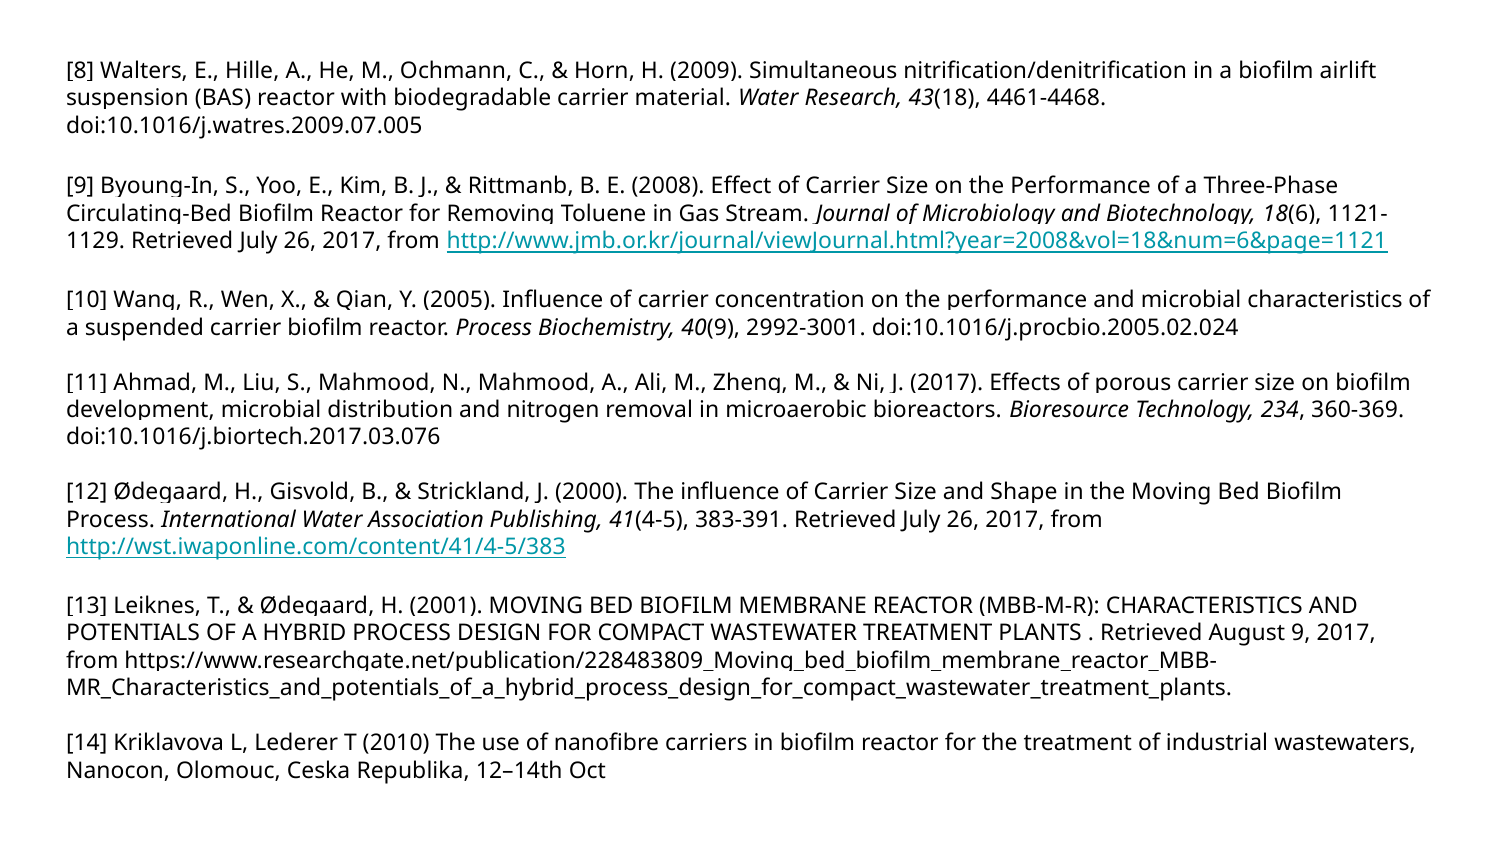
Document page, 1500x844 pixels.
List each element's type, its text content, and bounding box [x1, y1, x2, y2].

list [8] Walters, E., Hille, A., He, M., Ochmann, C., & Horn, H. (2009). Simultaneous nitrification/denitrification in a biofilm airlift suspension (BAS) reactor with biodegradable carrier material. Water Research, 43(18), 4461-4468. doi:10.1016/j.watres.2009.07.005 [9] Byoung-In, S., Yoo, E., Kim, B. J., & Rittmanb, B. E. (2008). Effect of Carrier Size on the Performance of a Three-Phase Circulating-Bed Biofilm Reactor for Removing Toluene in Gas Stream. Journal of Microbiology and Biotechnology, 18(6), 1121-1129. Retrieved July 26, 2017, from http://www.jmb.or.kr/journal/viewJournal.html?year=2008&vol=18&num=6&page=1121 [10] Wang, R., Wen, X., & Qian, Y. (2005). Influence of carrier concentration on the performance and microbial characteristics of a suspended carrier biofilm reactor. Process Biochemistry, 40(9), 2992-3001. doi:10.1016/j.procbio.2005.02.024 [11] Ahmad, M., Liu, S., Mahmood, N., Mahmood, A., Ali, M., Zheng, M., & Ni, J. (2017). Effects of porous carrier size on biofilm development, microbial distribution and nitrogen removal in microaerobic bioreactors. Bioresource Technology, 234, 360-369. doi:10.1016/j.biortech.2017.03.076 [12] Ødegaard, H., Gisvold, B., & Strickland, J. (2000). The influence of Carrier Size and Shape in the Moving Bed Biofilm Process. International Water Association Publishing, 41(4-5), 383-391. Retrieved July 26, 2017, from http://wst.iwaponline.com/content/41/4-5/383 [13] Leiknes, T., & Ødegaard, H. (2001). MOVING BED BIOFILM MEMBRANE REACTOR (MBB-M-R): CHARACTERISTICS AND POTENTIALS OF A HYBRID PROCESS DESIGN FOR COMPACT WASTEWATER TREATMENT PLANTS . Retrieved August 9, 2017, from https://www.researchgate.net/publication/228483809_Moving_bed_biofilm_membrane_reactor_MBB-MR_Characteristics_and_potentials_of_a_hybrid_process_design_for_compact_wastewater_treatment_plants. [14] Kriklavova L, Lederer T (2010) The use of nanofibre carriers in biofilm reactor for the treatment of industrial wastewaters, Nanocon, Olomouc, Ceska Republika, 12–14th Oct [51, 40, 1449, 748]
